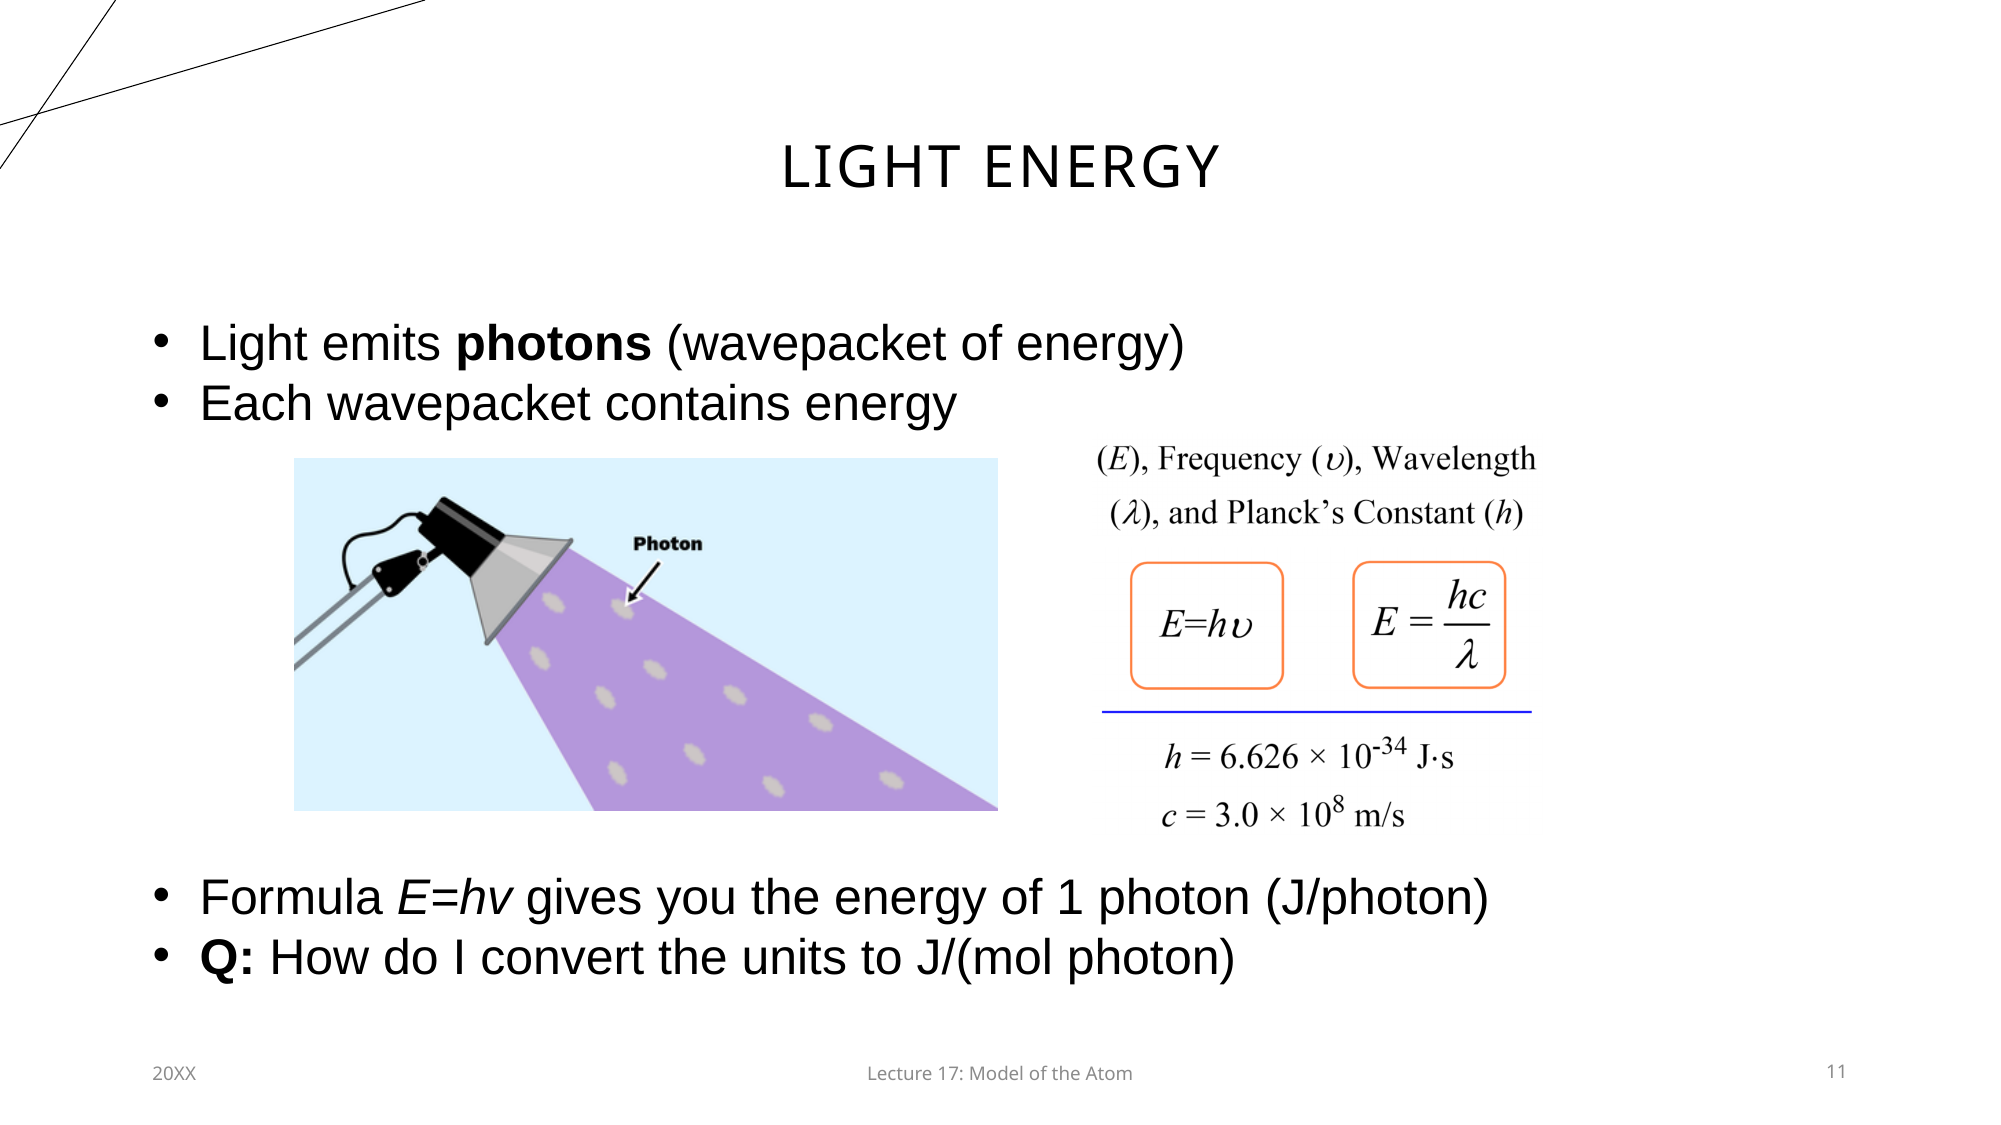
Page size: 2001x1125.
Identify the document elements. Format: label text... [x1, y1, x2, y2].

text_box Formula E=hv gives you the energy of 1 photon (J/photon) Q: How do I convert the units to J/(mol photon) [137, 857, 1858, 993]
title Light energy [137, 59, 1863, 278]
text_box Light emits photons (wavepacket of energy) Each wavepacket contains energy [137, 302, 1858, 438]
picture [1092, 547, 1543, 835]
slide_number 11 [1412, 1042, 1863, 1103]
picture [1092, 433, 1543, 536]
picture [294, 458, 998, 811]
slide_number 20XX [137, 1042, 588, 1103]
footer Lecture 17: Model of the Atom​ [662, 1042, 1338, 1103]
